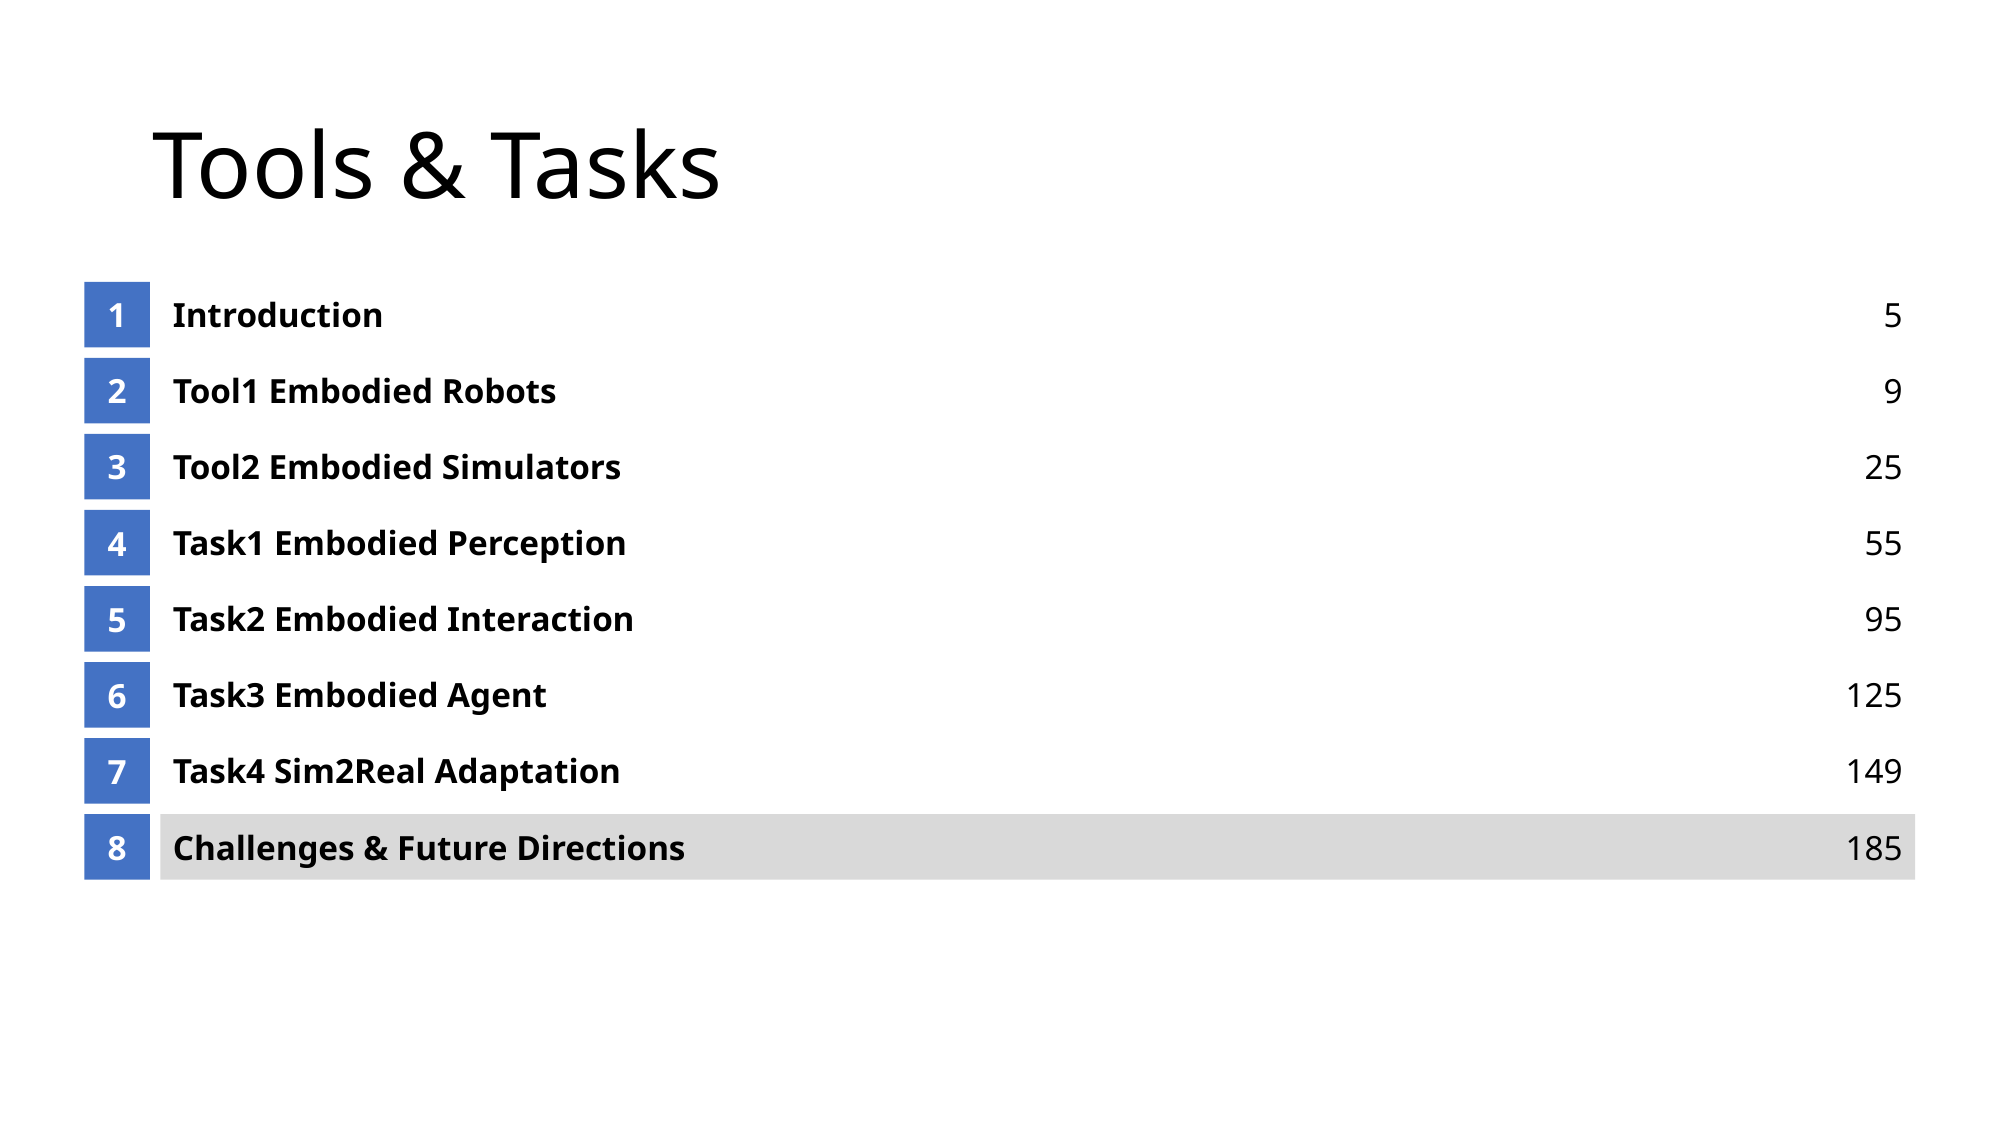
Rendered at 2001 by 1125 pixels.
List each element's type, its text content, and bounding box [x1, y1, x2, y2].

text_box 185 [1884, 813, 1904, 881]
text_box 4 [83, 509, 151, 577]
text_box Task4 Sim2Real Adaptation [159, 737, 648, 805]
text_box [1904, 813, 1916, 881]
text_box 5 [1884, 281, 1904, 348]
text_box 9 [1884, 357, 1904, 424]
text_box 6 [83, 661, 151, 729]
text_box 5 [83, 585, 151, 653]
text_box 149 [1884, 737, 1904, 805]
text_box 1 [83, 281, 151, 348]
text_box 125 [1884, 661, 1904, 729]
text_box 55 [1884, 509, 1904, 577]
text_box 25 [1884, 433, 1904, 500]
text_box 8 [83, 813, 151, 881]
text_box Task3 Embodied Agent [159, 661, 648, 729]
text_box 95 [1884, 585, 1904, 653]
text_box Tool1 Embodied Robots [159, 357, 648, 424]
text_box [648, 813, 1884, 881]
title Tools & Tasks [137, 59, 1863, 278]
text_box Task1 Embodied Perception [159, 509, 648, 577]
text_box Challenges & Future Directions [159, 813, 648, 881]
text_box Tool2 Embodied Simulators [159, 433, 648, 500]
text_box 7 [83, 737, 151, 805]
text_box Task2 Embodied Interaction [159, 585, 648, 653]
text_box 2 [83, 357, 151, 424]
text_box 3 [83, 433, 151, 500]
text_box Introduction [159, 281, 648, 348]
